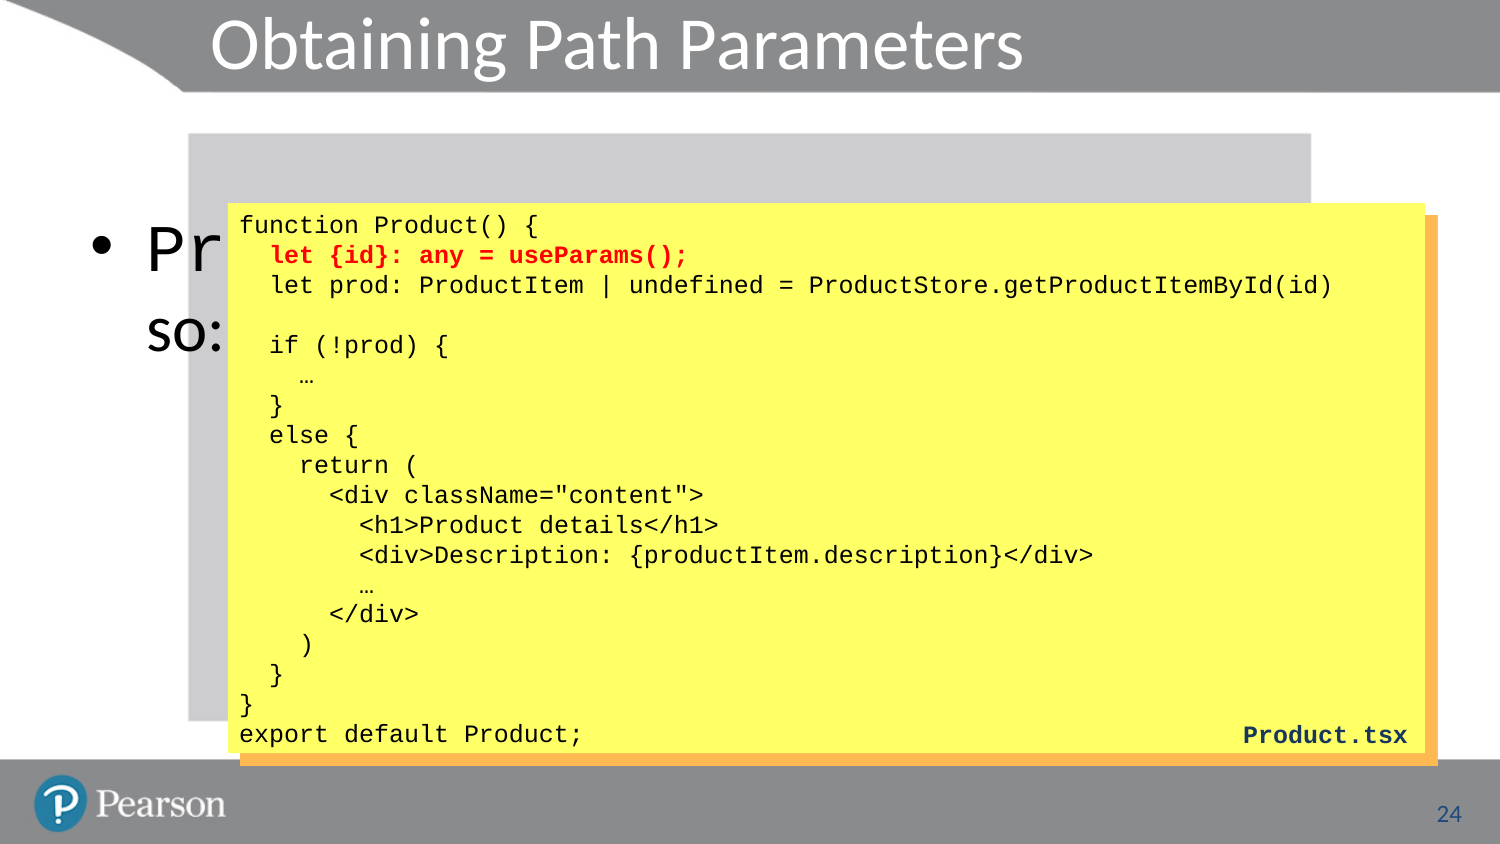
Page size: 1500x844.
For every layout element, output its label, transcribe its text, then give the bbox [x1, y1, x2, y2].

text_box function Product() { let {id}: any = useParams(); let prod: ProductItem | undefined = ProductStore.getProductItemById(id) if (!prod) { … } else { return ( <div className="content"> <h1>Product details</h1> <div>Description: {productItem.description}</div> … </div> ) } } export default Product; [227, 203, 1425, 754]
list Product.tsx obtains path parameters like so: [75, 196, 1425, 754]
text_box Product.tsx [1227, 711, 1423, 756]
picture [0, 0, 1500, 844]
text_box 24 [1406, 759, 1493, 835]
title Obtaining Path Parameters [186, 0, 1425, 79]
